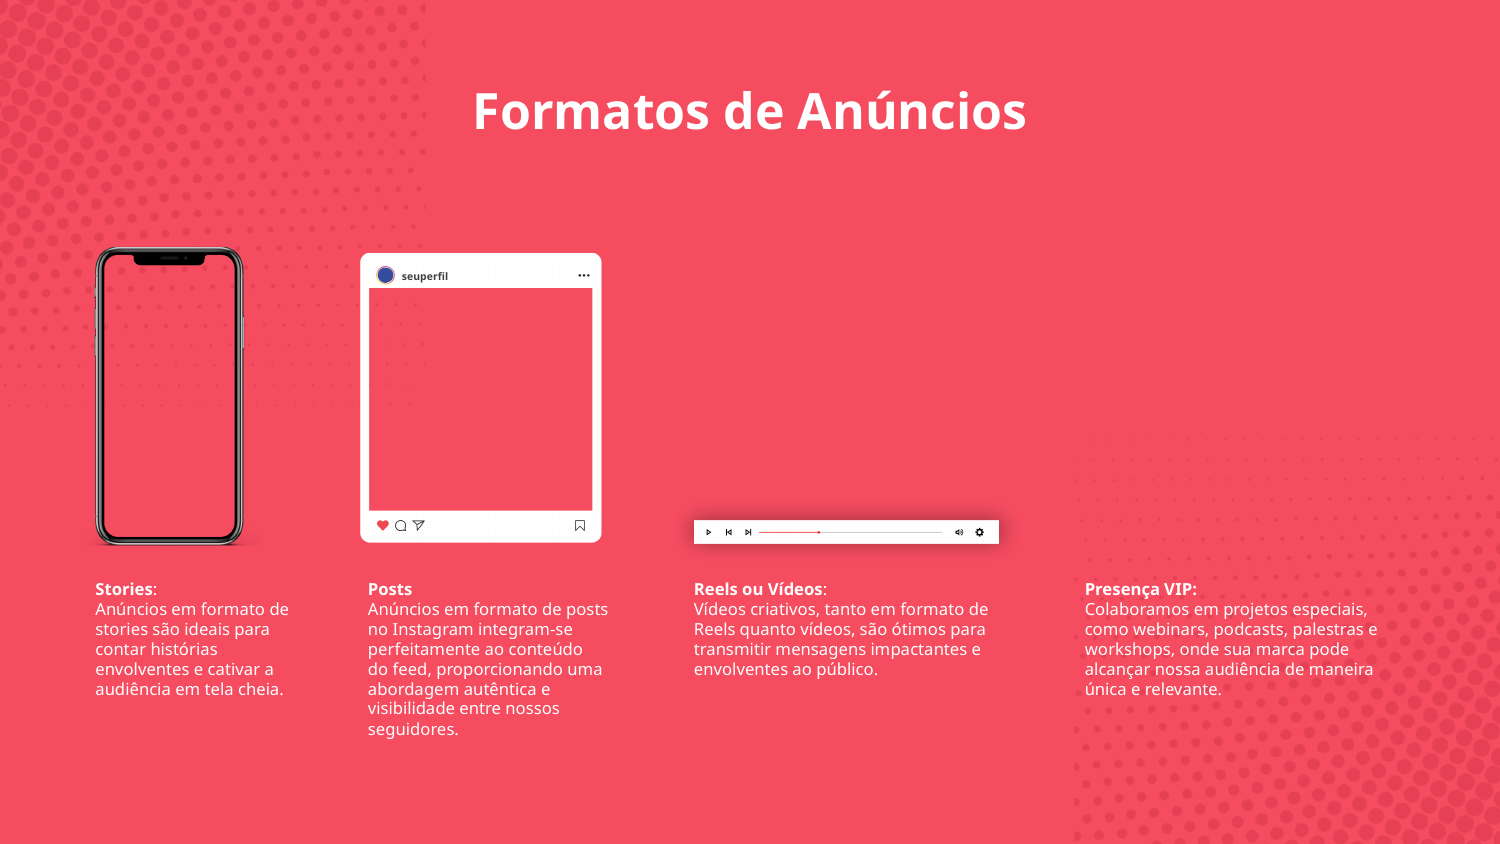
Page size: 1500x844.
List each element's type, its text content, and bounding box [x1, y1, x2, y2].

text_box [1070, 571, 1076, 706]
picture [0, 0, 426, 546]
text_box Reels ou Vídeos: Vídeos criativos, tanto em formato de Reels quanto vídeos, são ótimos para transmitir mensagens impactantes e envolventes ao público. [679, 571, 1022, 686]
text_box Posts Anúncios em formato de posts no Instagram integram-se perfeitamente ao conteúdo do feed, proporcionando uma abordagem autêntica e visibilidade entre nossos seguidores. [353, 571, 644, 746]
text_box Formatos de Anúncios [428, 72, 1072, 147]
picture [694, 342, 999, 544]
picture [1074, 248, 1500, 844]
text_box Stories: Anúncios em formato de stories são ideais para contar histórias envolventes e cativar a audiência em tela cheia. [80, 571, 311, 706]
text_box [359, 252, 603, 545]
